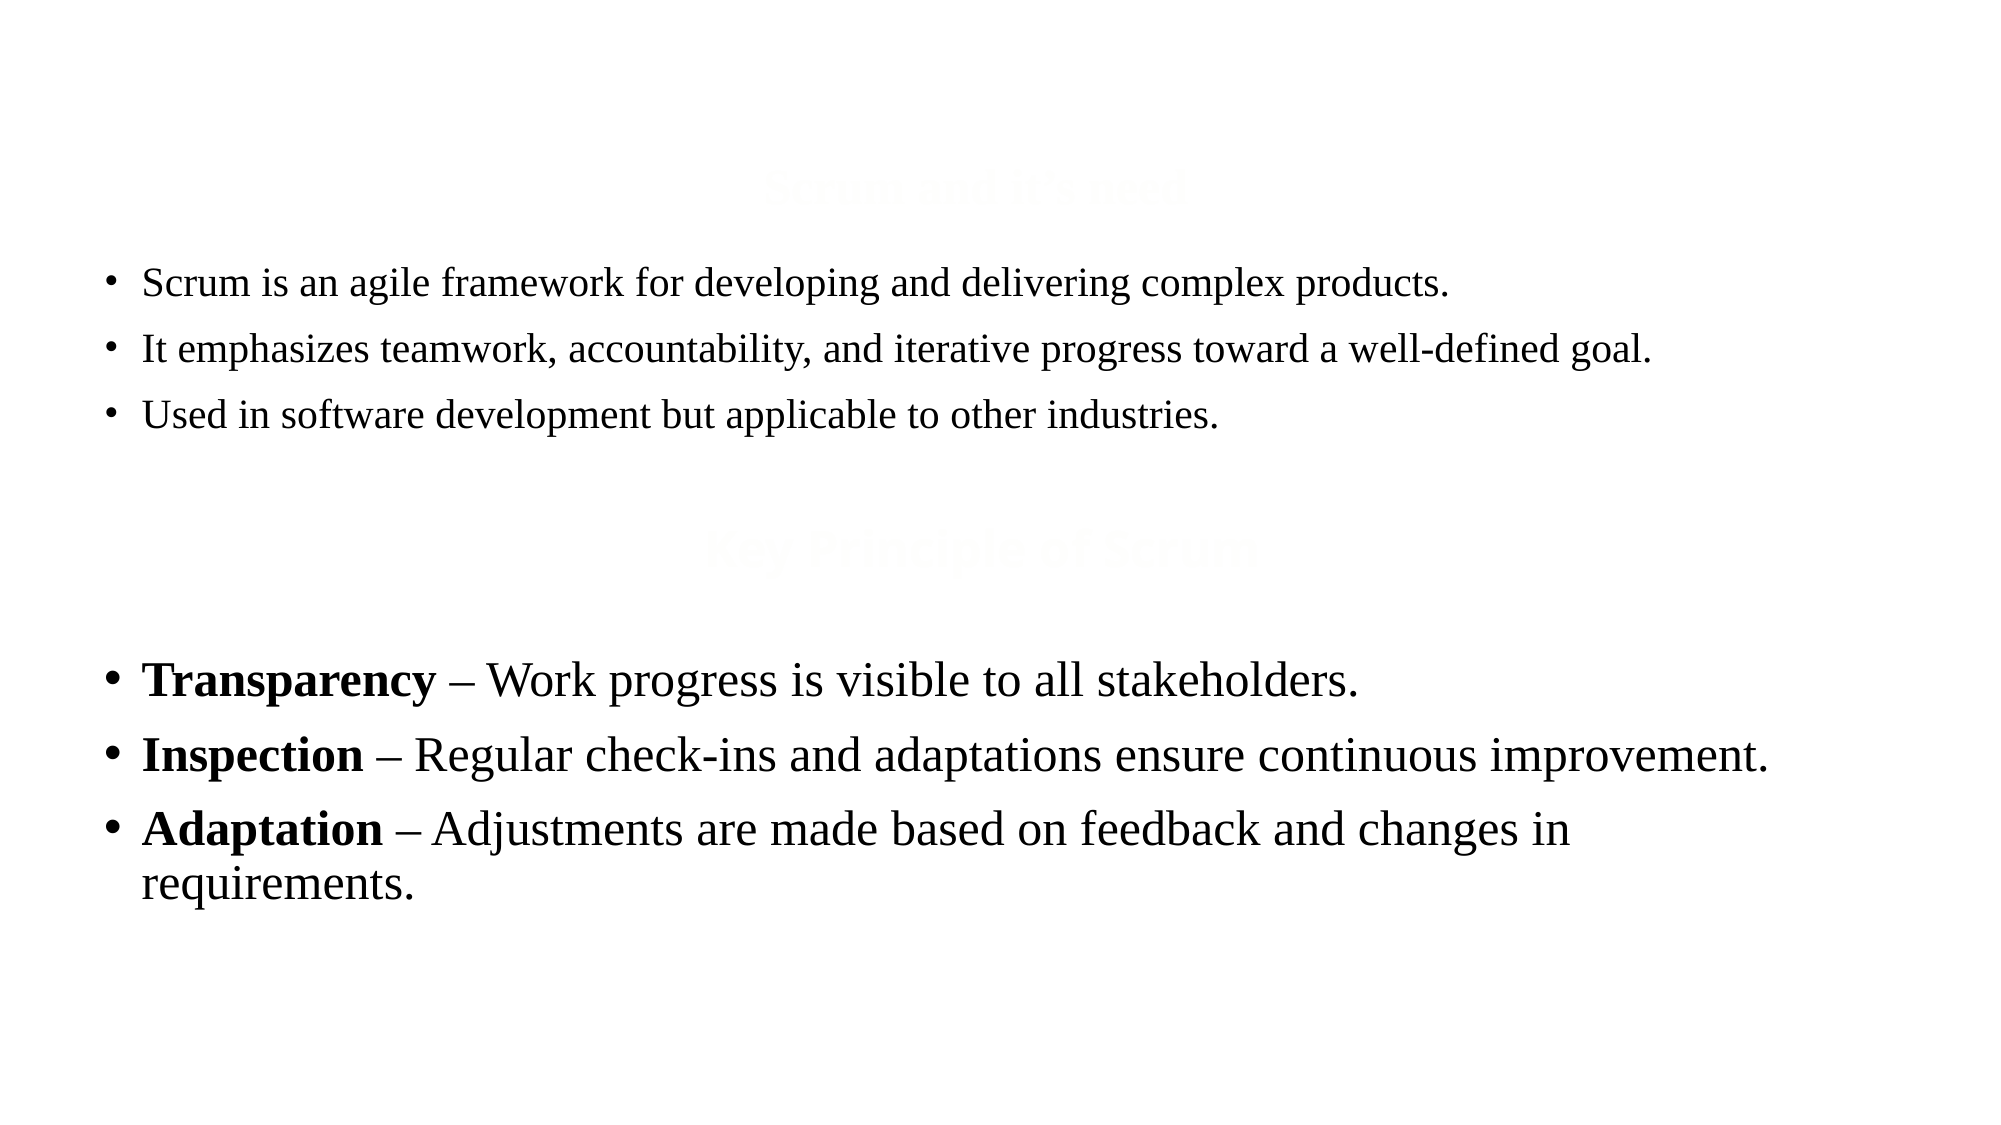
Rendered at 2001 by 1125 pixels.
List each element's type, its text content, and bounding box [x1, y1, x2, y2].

list Scrum and it’s need Scrum is an agile framework for developing and delivering complex products. It emphasizes teamwork, accountability, and iterative progress toward a well-defined goal. Used in software development but applicable to other industries. Key Principle of Scrum Transparency – Work progress is visible to all stakeholders. Inspection – Regular check-ins and adaptations ensure continuous improvement. Adaptation – Adjustments are made based on feedback and changes in requirements. [89, 154, 1863, 1014]
